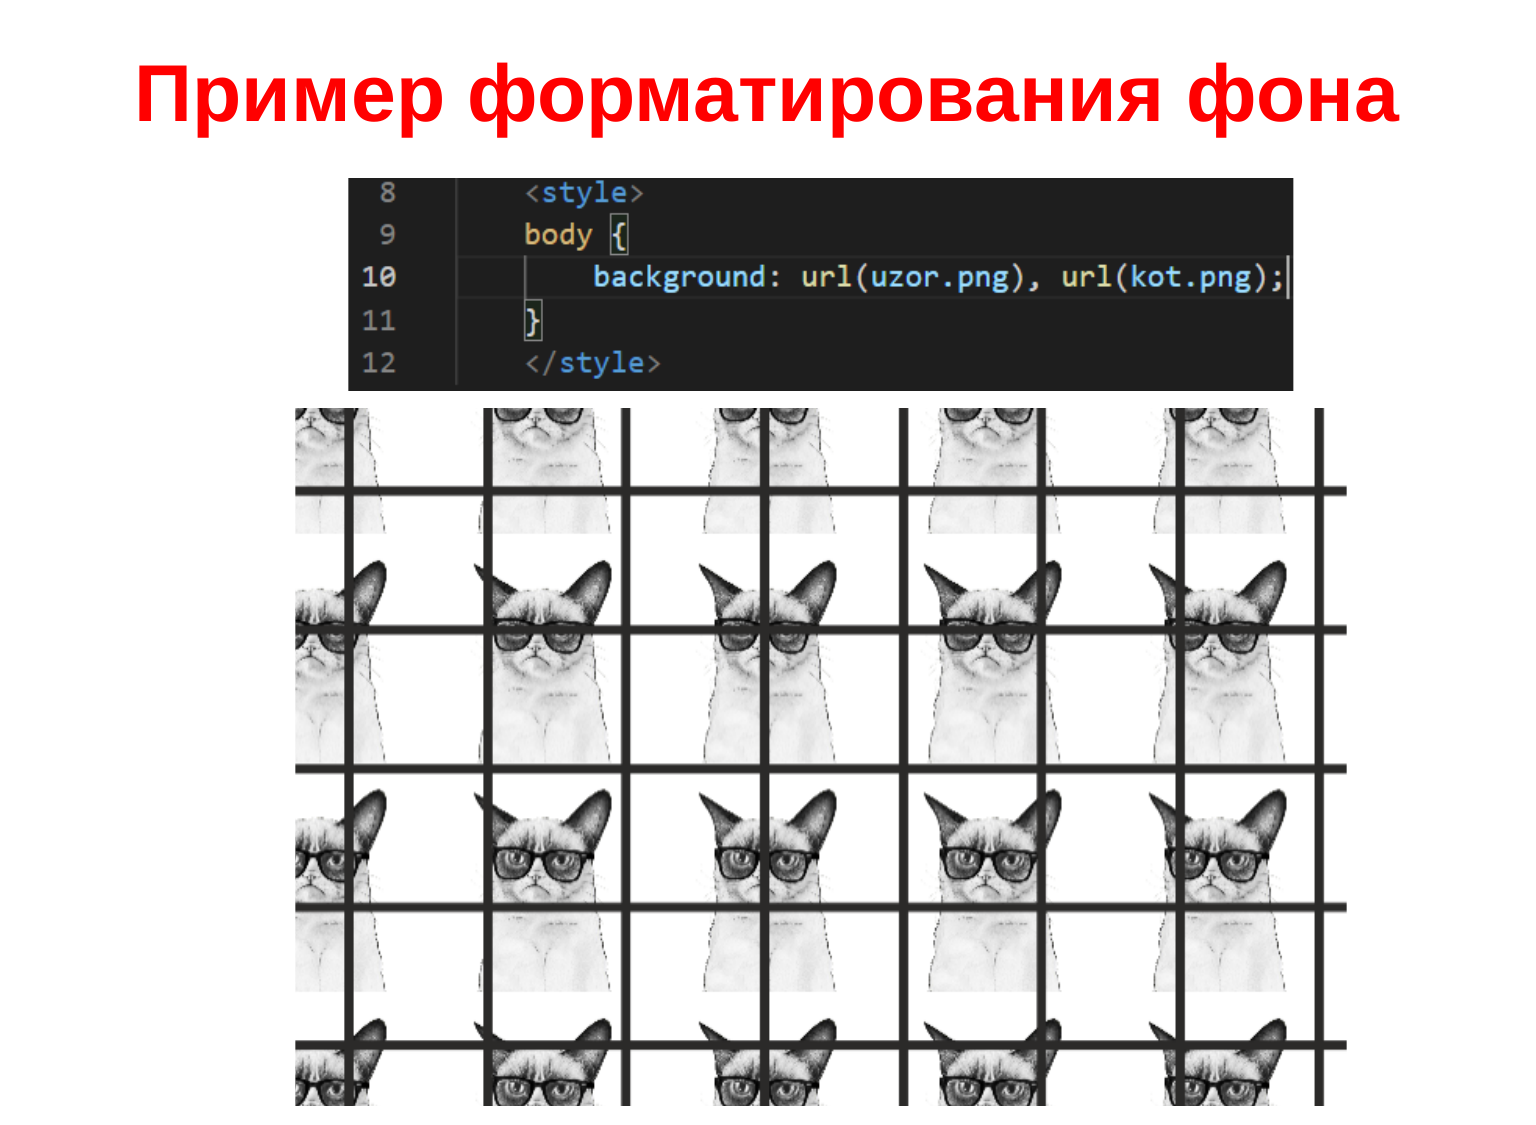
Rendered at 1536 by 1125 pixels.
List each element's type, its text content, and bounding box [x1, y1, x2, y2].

picture [295, 408, 1347, 1107]
picture [348, 178, 1294, 392]
title Пример форматирования фона [76, 0, 1459, 183]
